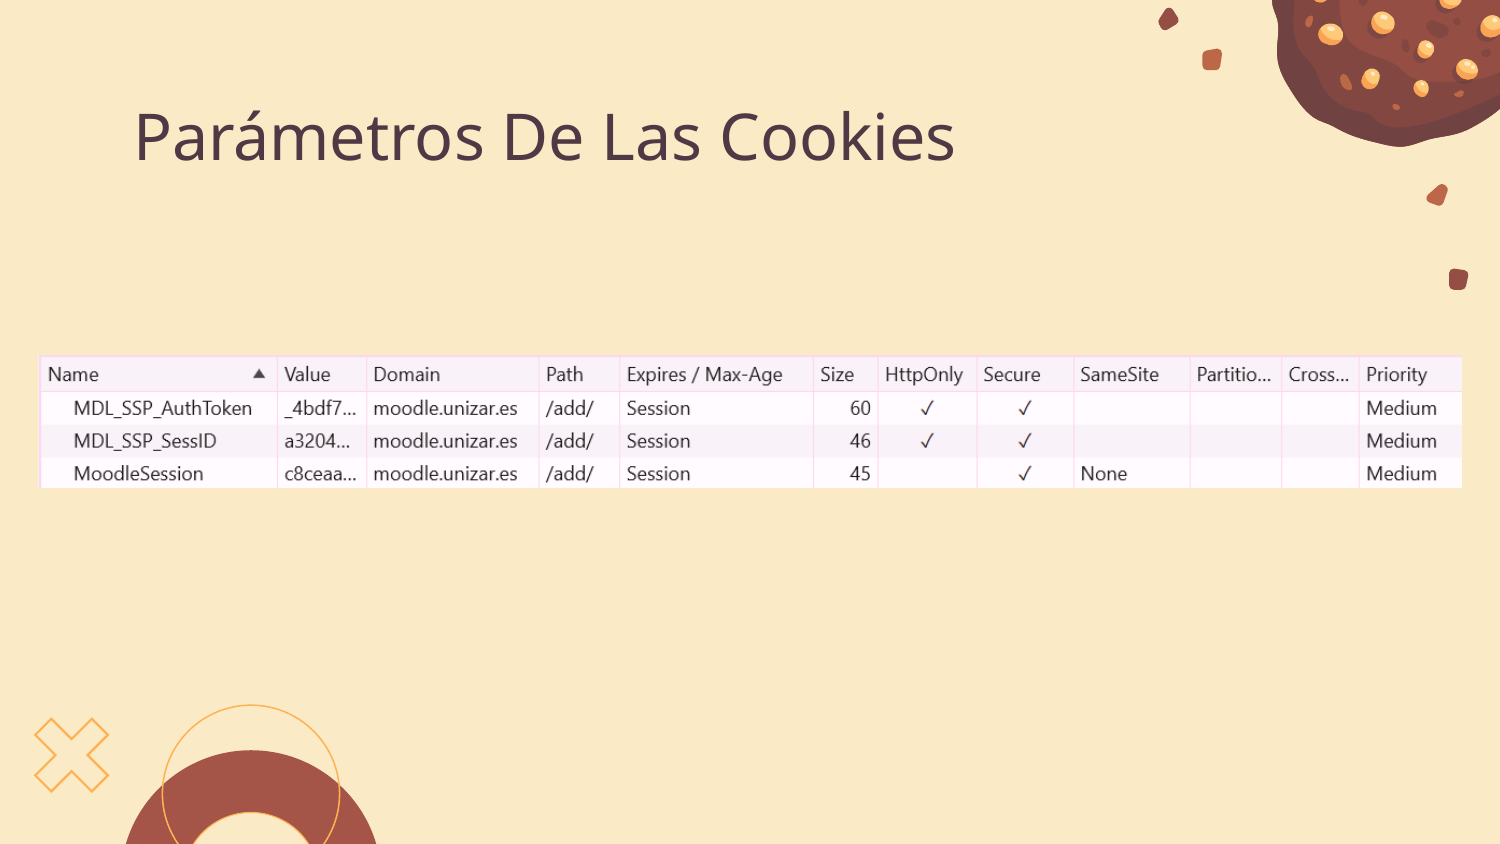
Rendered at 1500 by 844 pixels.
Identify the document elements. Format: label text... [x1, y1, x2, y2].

title Parámetros De Las Cookies [118, 88, 1382, 182]
picture [37, 355, 1462, 489]
